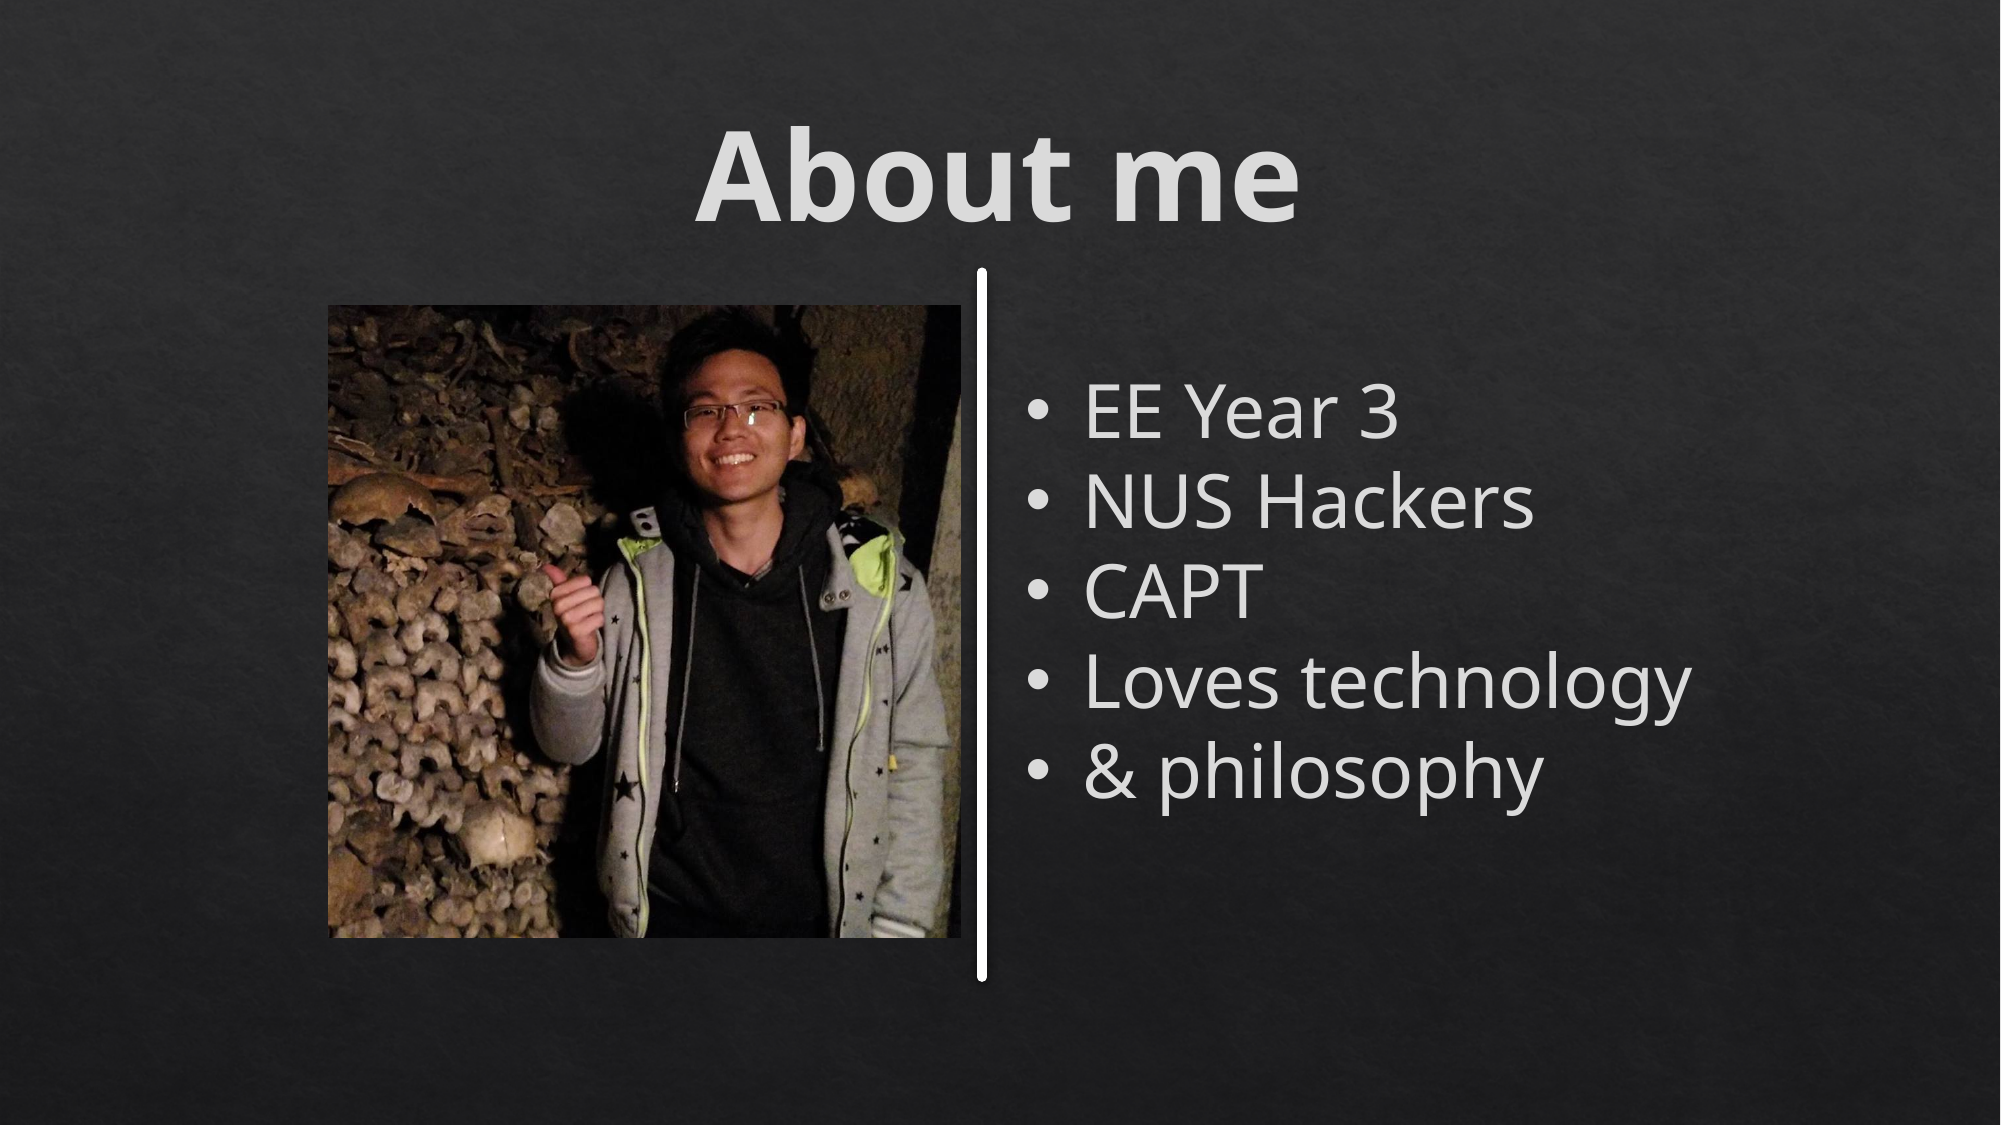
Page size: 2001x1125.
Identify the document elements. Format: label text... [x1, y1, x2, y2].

text_box EE Year 3 NUS Hackers CAPT Loves technology & philosophy [1025, 308, 1694, 814]
text_box About me [653, 89, 1347, 255]
picture [328, 305, 961, 939]
